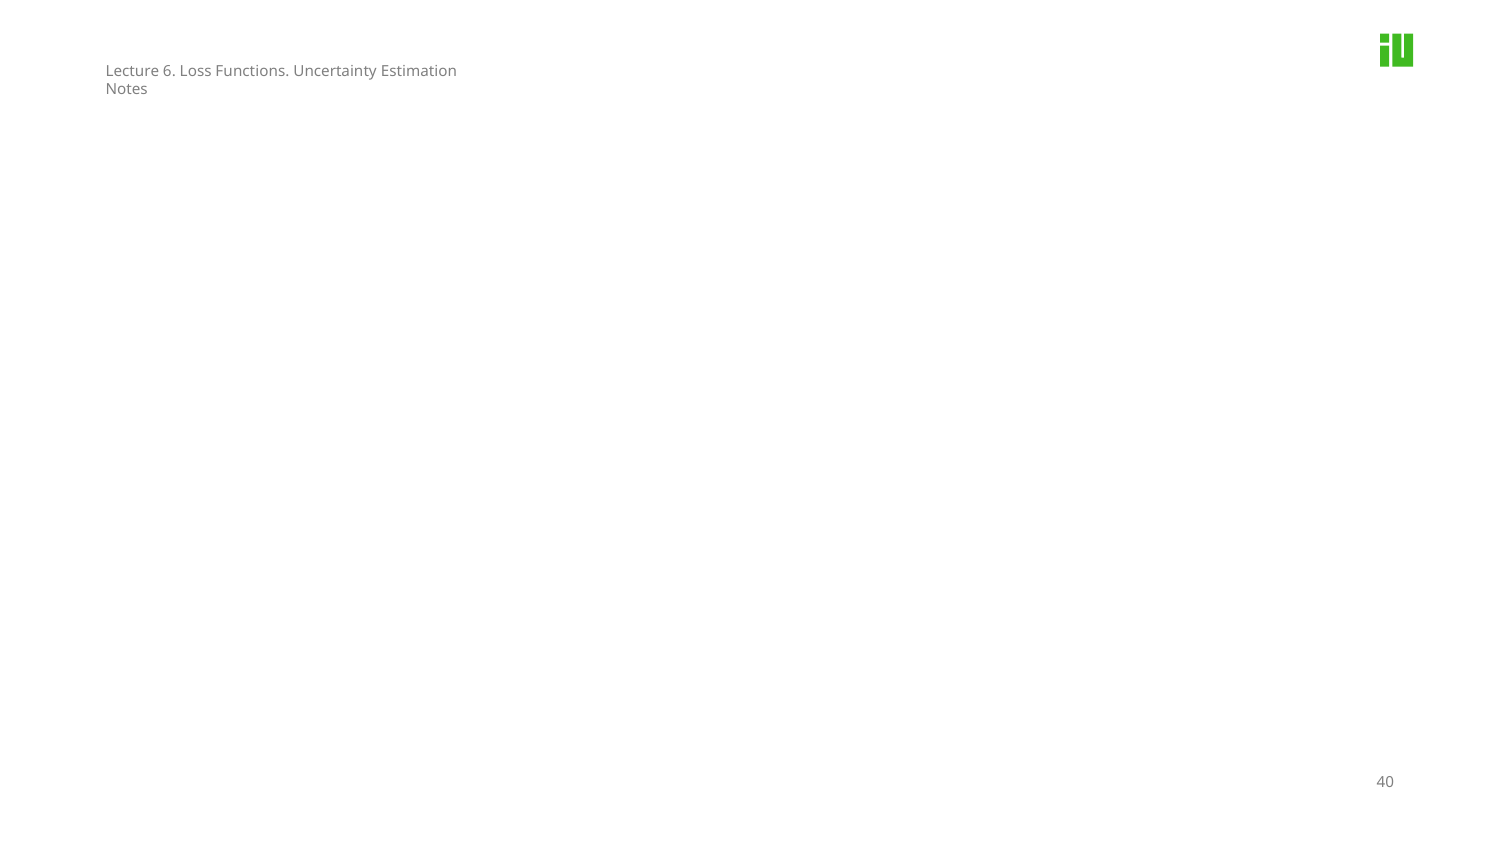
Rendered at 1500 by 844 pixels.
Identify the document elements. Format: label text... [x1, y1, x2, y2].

text_box Lecture 6. Loss Functions. Uncertainty Estimation Notes [98, 57, 605, 102]
text_box 40 [1071, 759, 1410, 805]
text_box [1380, 33, 1414, 67]
